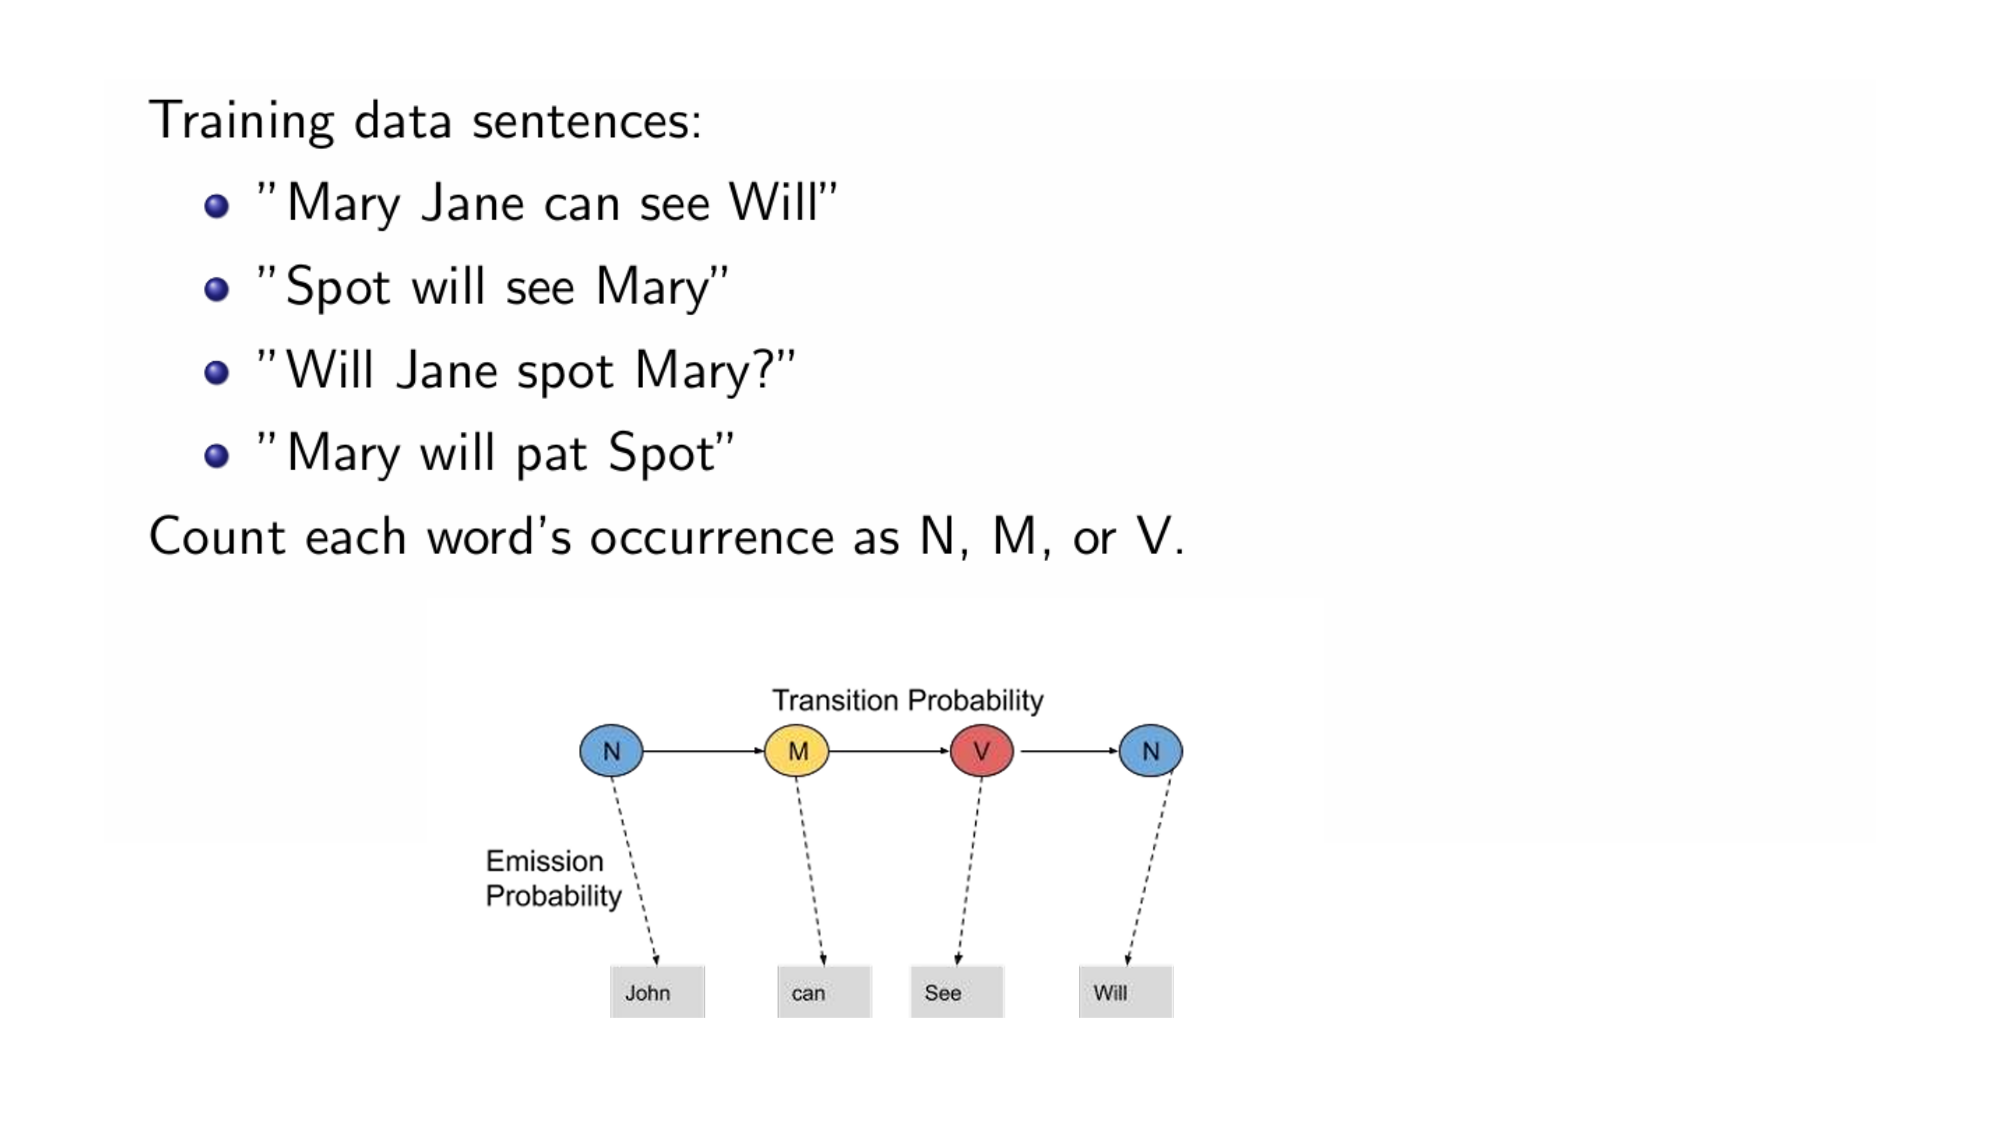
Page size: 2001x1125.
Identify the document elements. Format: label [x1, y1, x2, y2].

list [104, 79, 1876, 843]
picture [427, 598, 1324, 1046]
